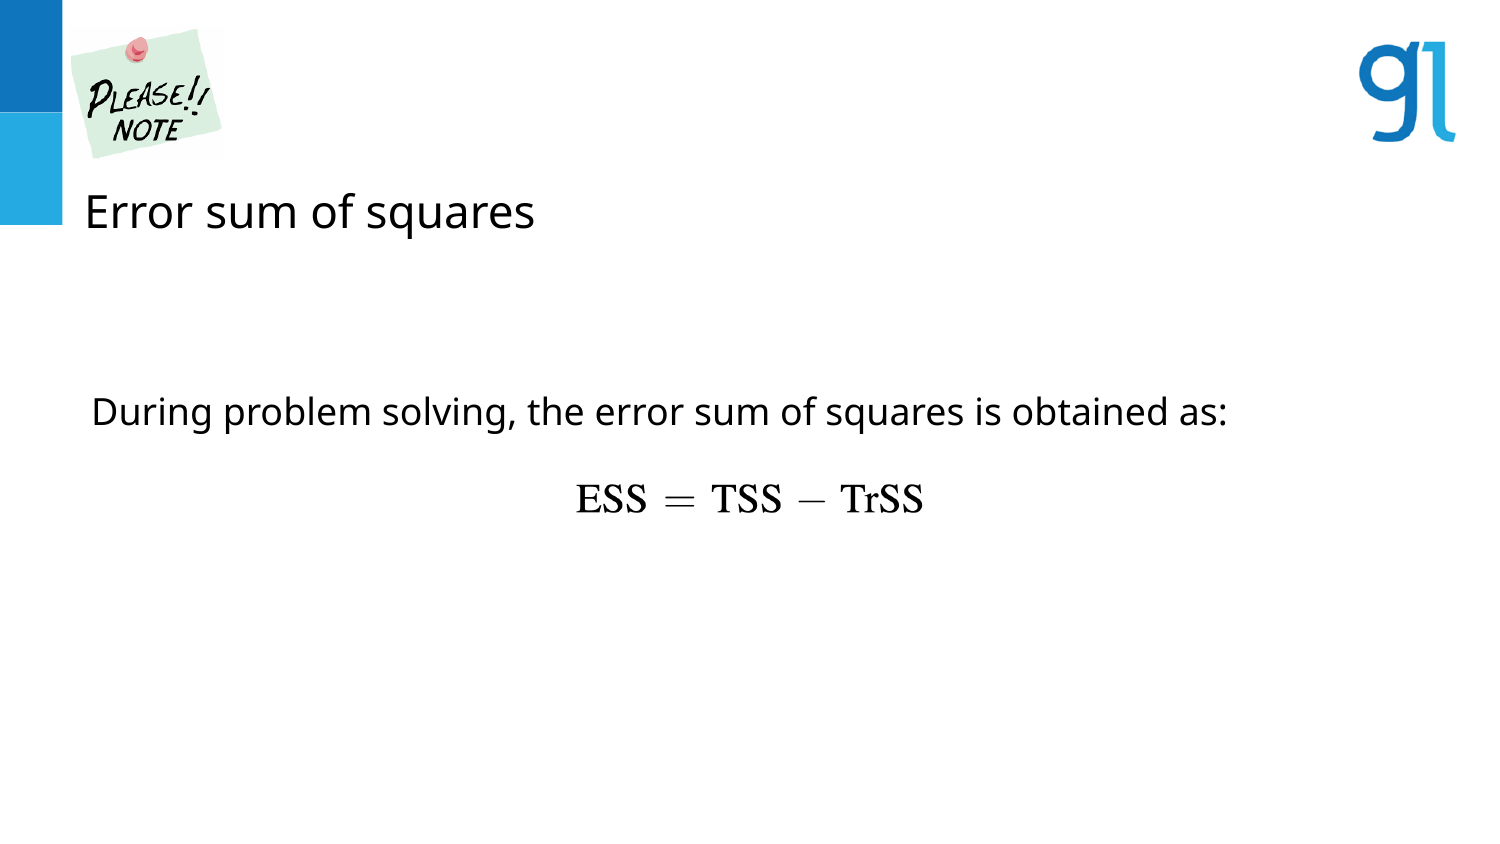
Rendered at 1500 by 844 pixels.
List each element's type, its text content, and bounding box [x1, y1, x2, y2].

picture [1331, 17, 1482, 167]
picture [69, 26, 224, 159]
list During problem solving, the error sum of squares is obtained as: [76, 372, 1456, 472]
subtitle Error sum of squares [69, 159, 946, 238]
picture [575, 470, 925, 527]
